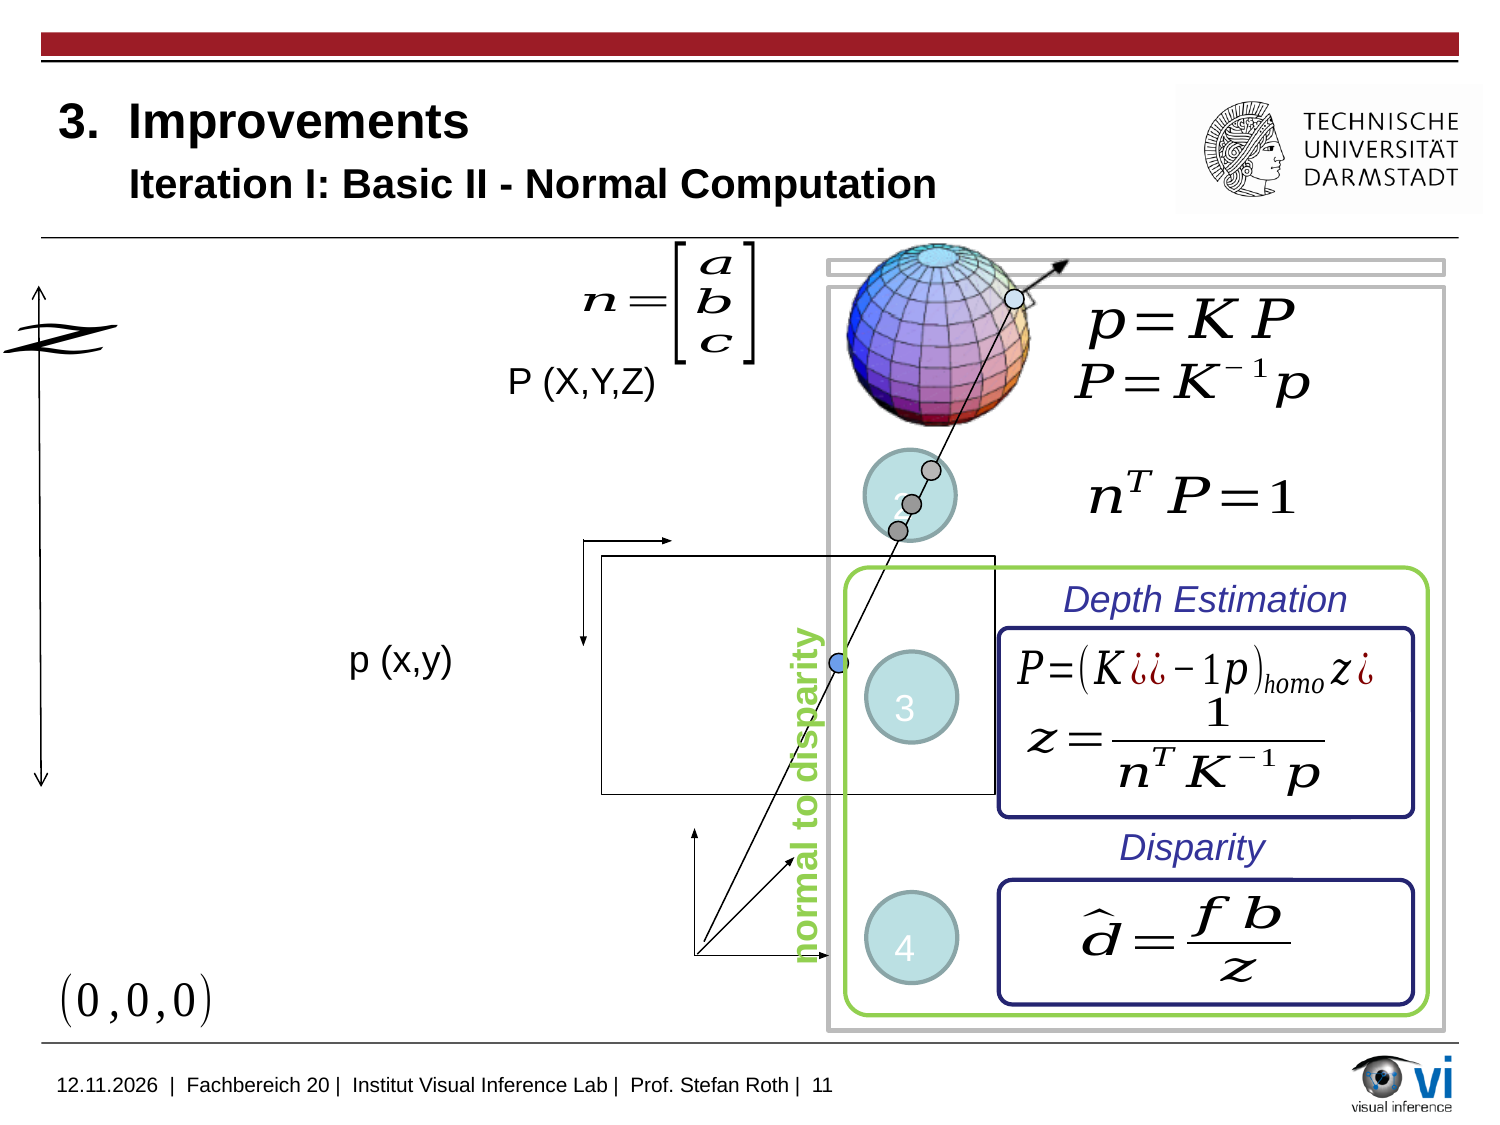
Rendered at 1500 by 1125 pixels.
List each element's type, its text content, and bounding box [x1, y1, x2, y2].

picture [426, 84, 1483, 1011]
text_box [828, 259, 1445, 1031]
title 3. Improvements Iteration I: Basic II - Normal Computation [58, 79, 1149, 218]
text_box p (x,y) [334, 627, 421, 688]
picture [1351, 1055, 1500, 1112]
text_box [38, 285, 42, 788]
